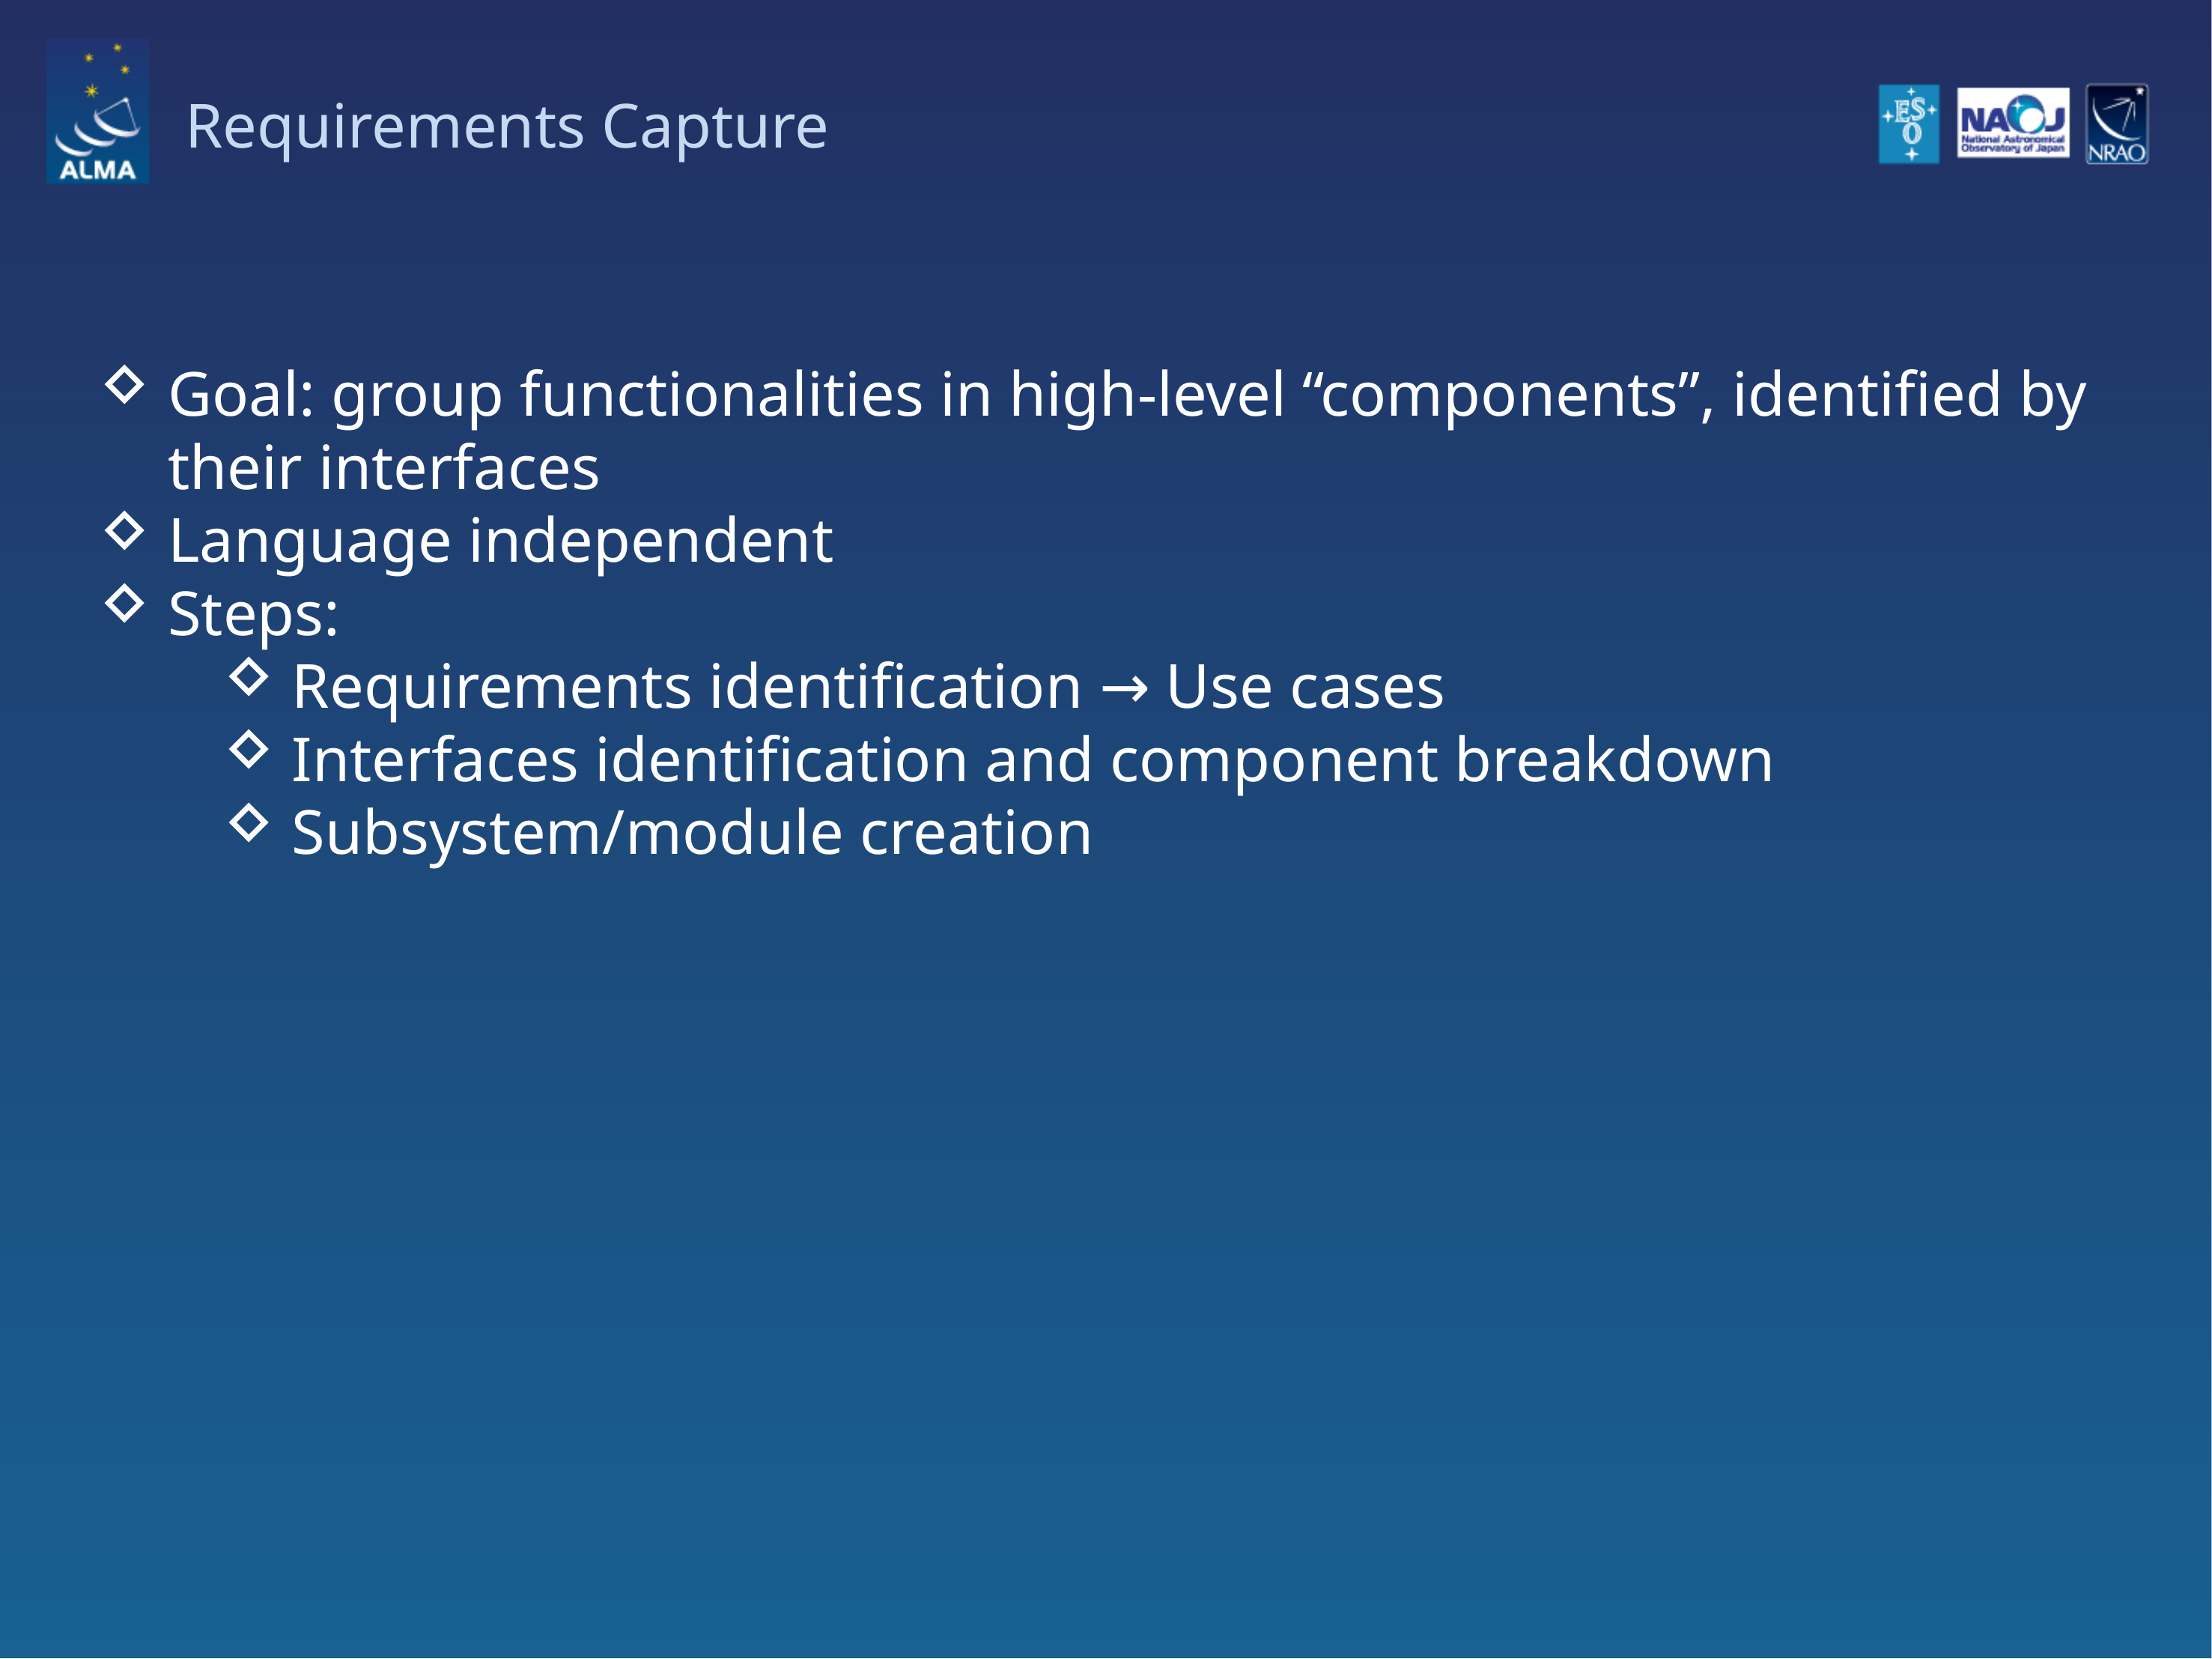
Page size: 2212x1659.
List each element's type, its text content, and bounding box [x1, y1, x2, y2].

picture [0, 0, 2212, 1658]
text_box Goal: group functionalities in high-level “components”, identified by their interfaces Language independent Steps: Requirements identification → Use cases Interfaces identification and component breakdown Subsystem/module creation [86, 349, 2130, 873]
title Requirements Capture [160, 73, 1855, 173]
